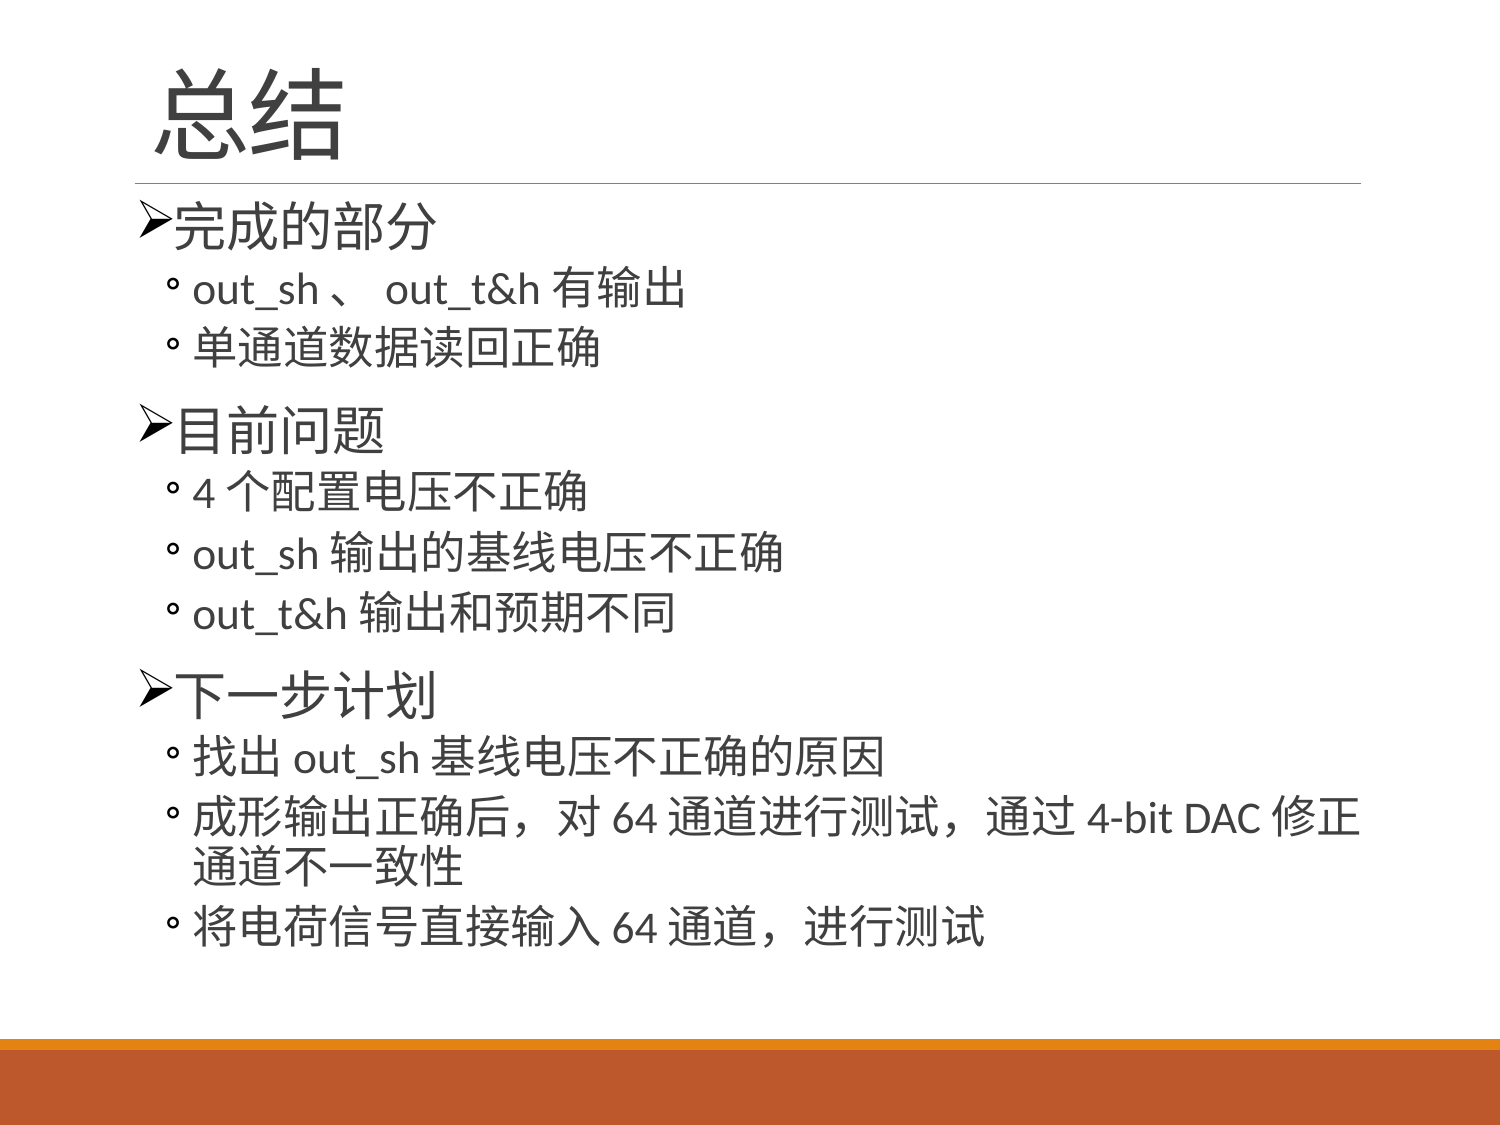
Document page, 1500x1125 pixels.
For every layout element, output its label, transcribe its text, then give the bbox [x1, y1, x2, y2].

title 总结 [135, 47, 1373, 181]
list 完成的部分 out_sh、out_t&h有输出 单通道数据读回正确 目前问题 4个配置电压不正确 out_sh输出的基线电压不正确 out_t&h输出和预期不同 下一步计划 找出out_sh基线电压不正确的原因 成形输出正确后，对64通道进行测试，通过4-bit DAC修正通道不一致性 将电荷信号直接输入64通道，进行测试 [135, 192, 1373, 963]
